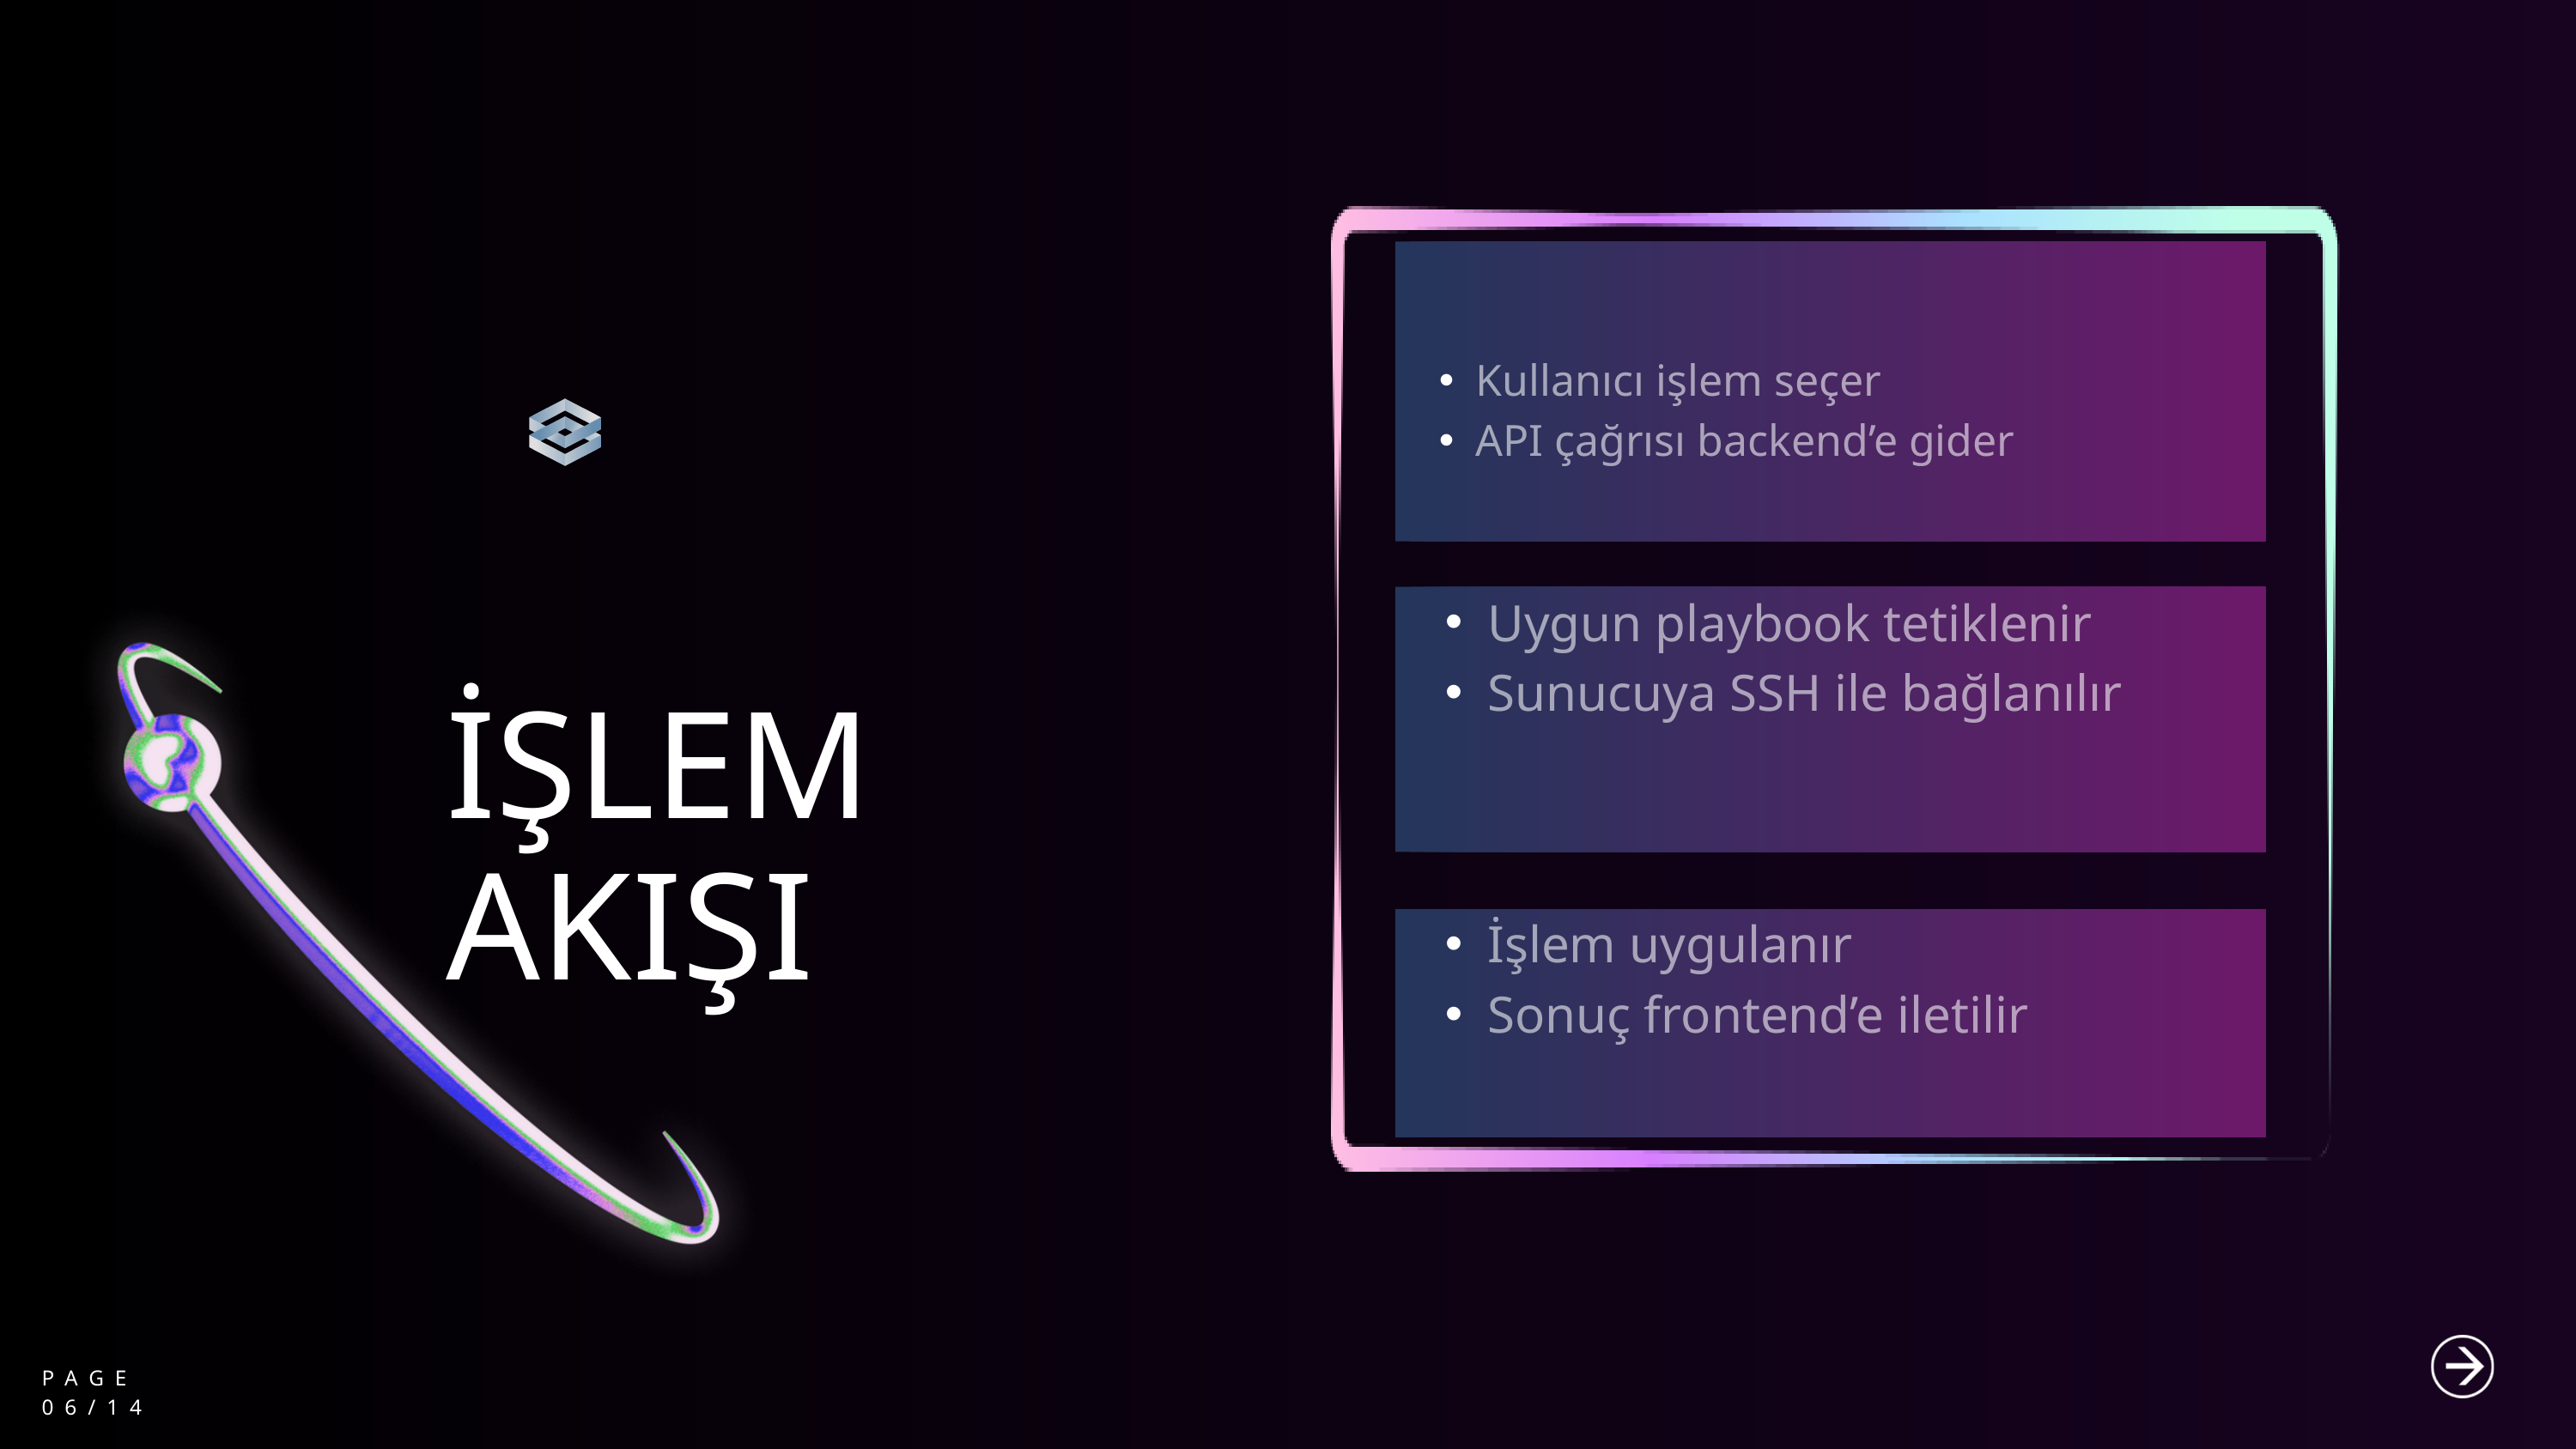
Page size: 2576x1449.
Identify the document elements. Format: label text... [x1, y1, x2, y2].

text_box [1394, 586, 2266, 852]
text_box İŞLEM AKIŞI [446, 686, 1214, 1009]
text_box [1394, 241, 2266, 542]
text_box [2431, 1335, 2494, 1398]
text_box PAGE 06/14 [41, 1361, 228, 1420]
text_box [1394, 908, 2266, 1138]
text_box [70, 597, 766, 1290]
text_box [529, 398, 601, 466]
text_box [1331, 206, 2340, 1172]
